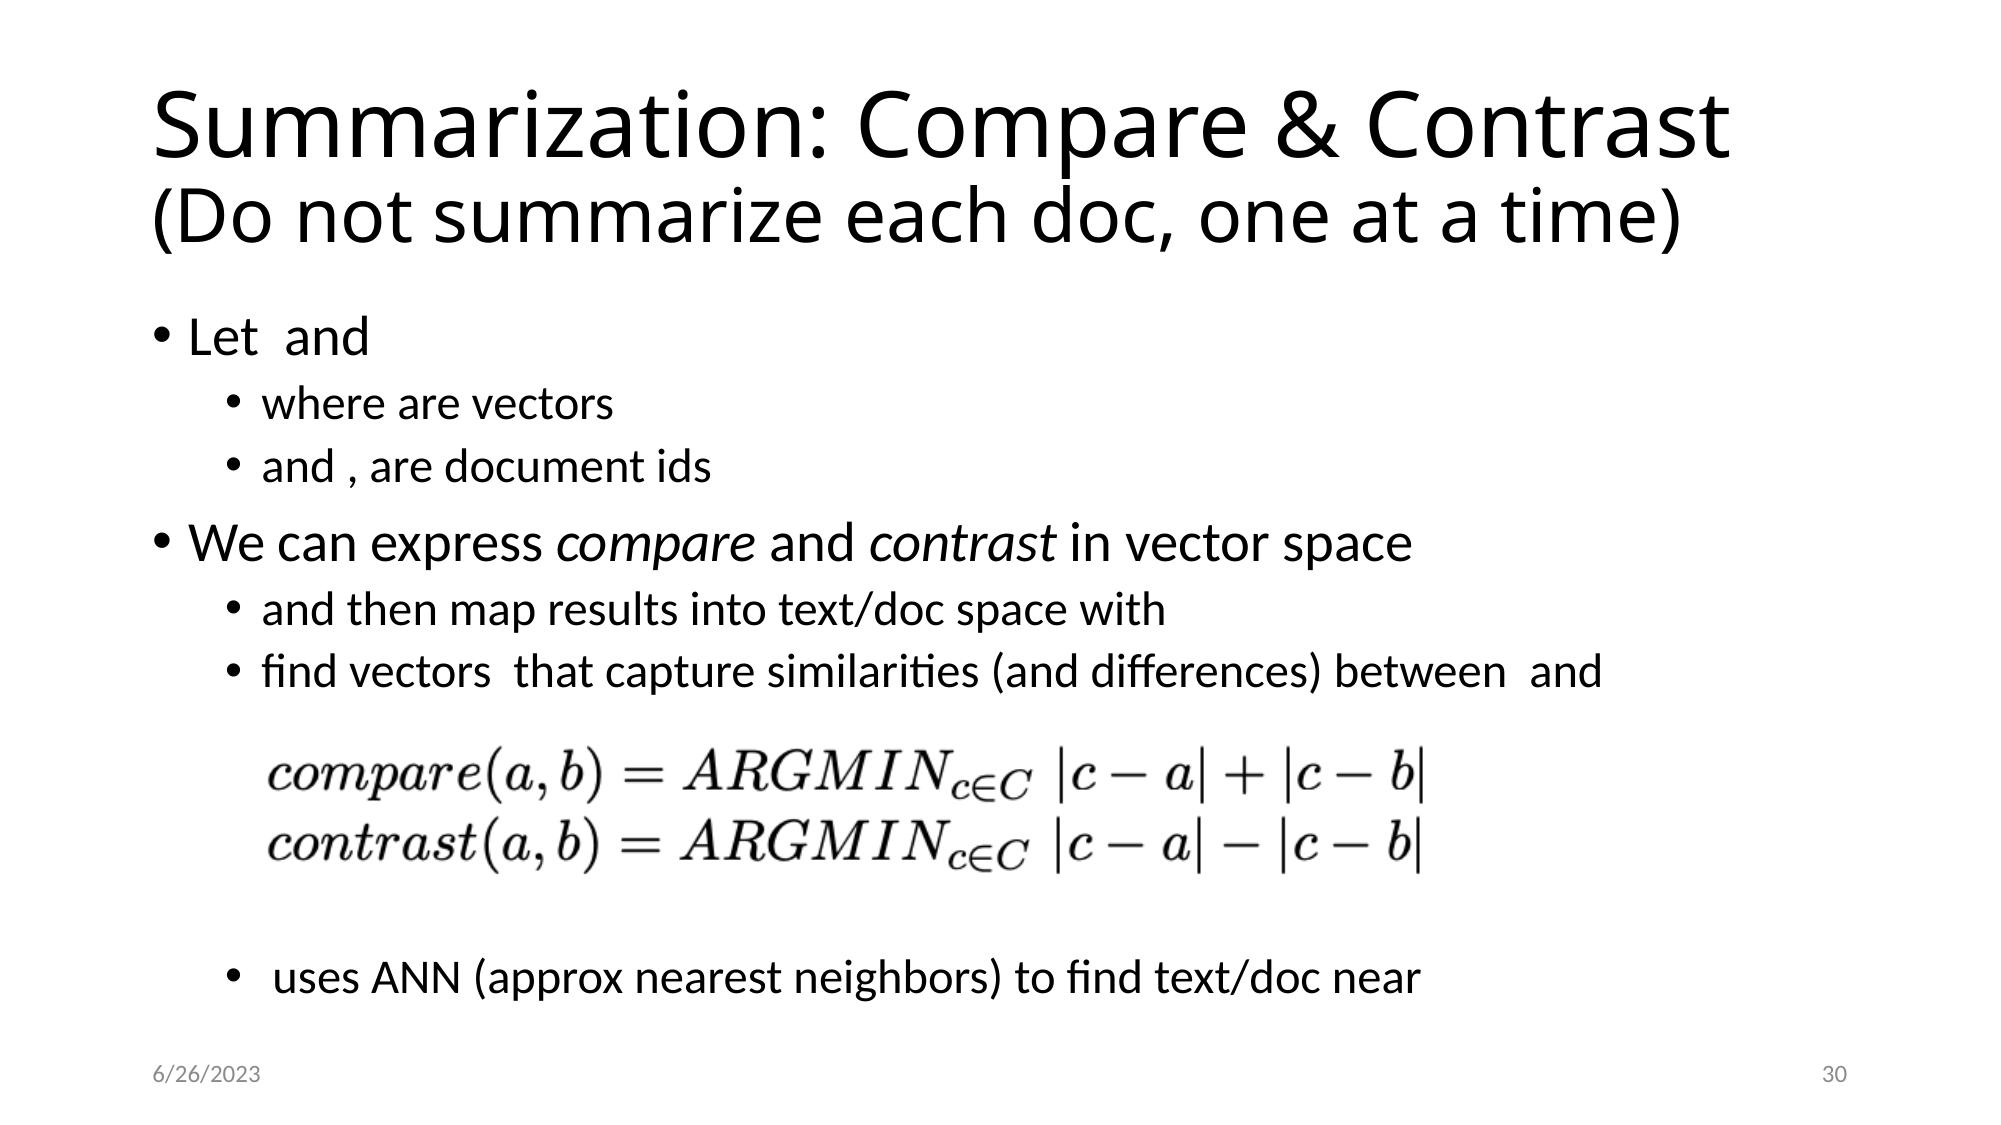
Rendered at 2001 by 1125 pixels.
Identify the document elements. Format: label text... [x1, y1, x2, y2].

title Summarization: Compare & Contrast (Do not summarize each doc, one at a time) [137, 59, 1863, 278]
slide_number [137, 1042, 588, 1103]
picture [234, 729, 1462, 899]
slide_number 30 [1412, 1042, 1863, 1103]
